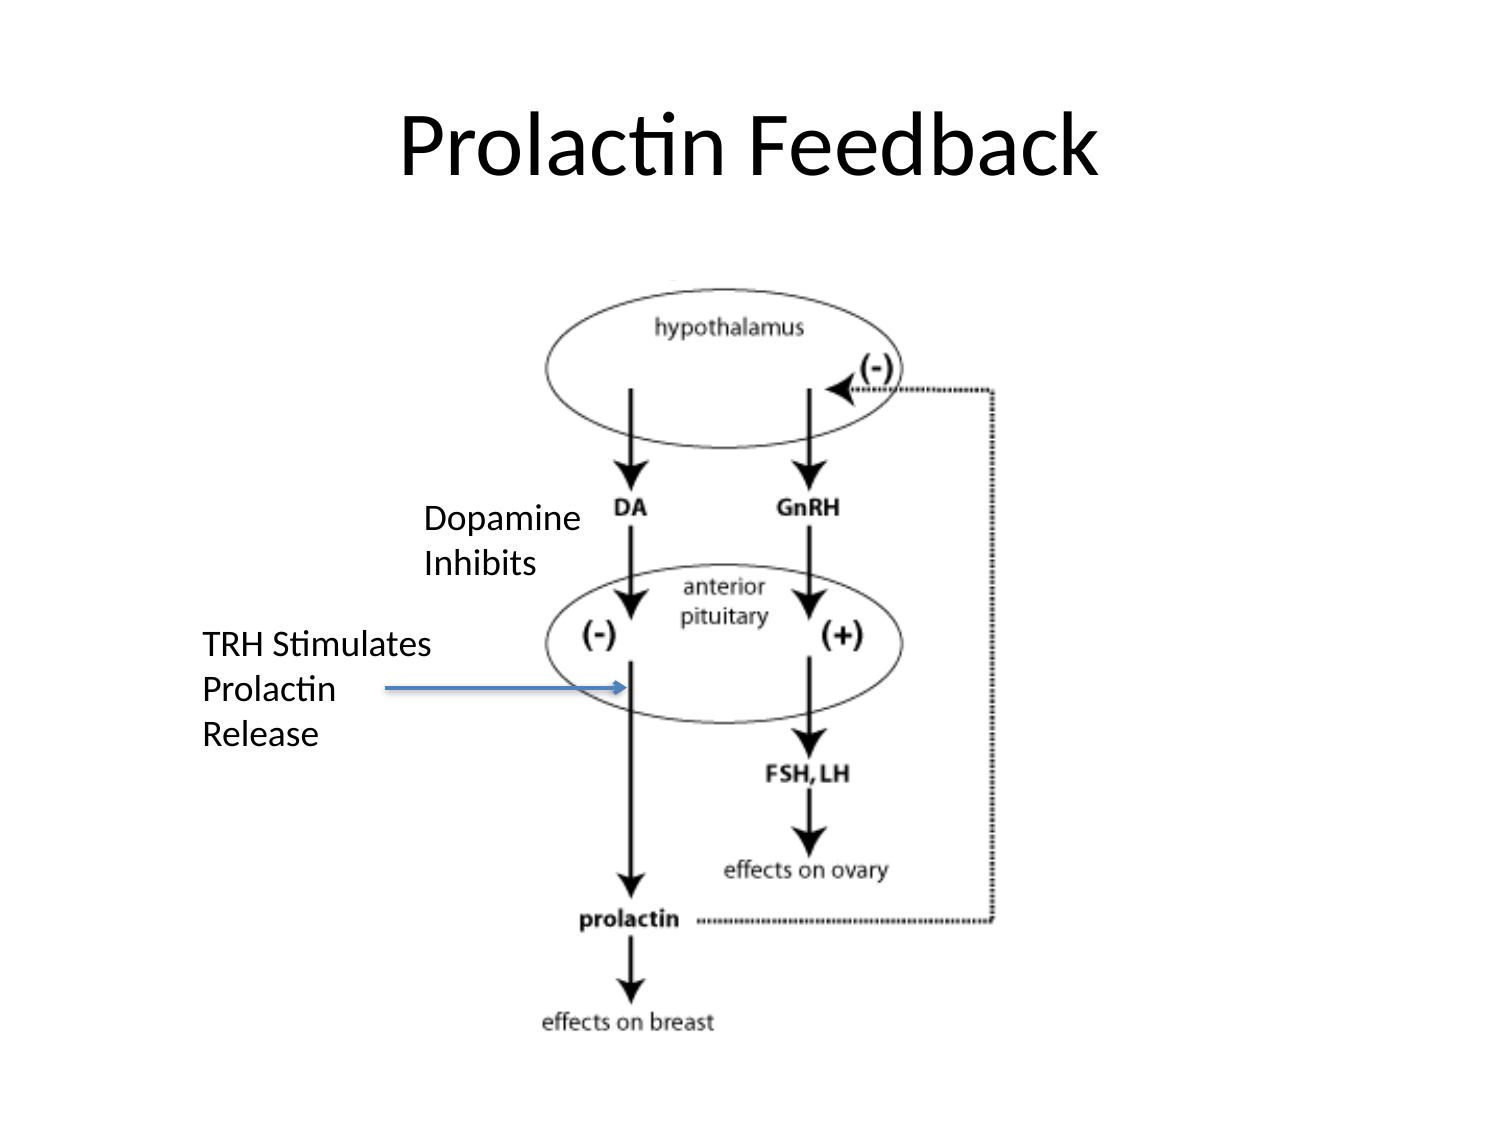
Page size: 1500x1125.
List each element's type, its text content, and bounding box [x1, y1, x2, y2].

text_box Dopamine Inhibits [409, 485, 464, 590]
title Prolactin Feedback [75, 45, 1425, 233]
text_box TRH Stimulates Prolactin Release [187, 611, 448, 762]
picture [469, 280, 1013, 1040]
